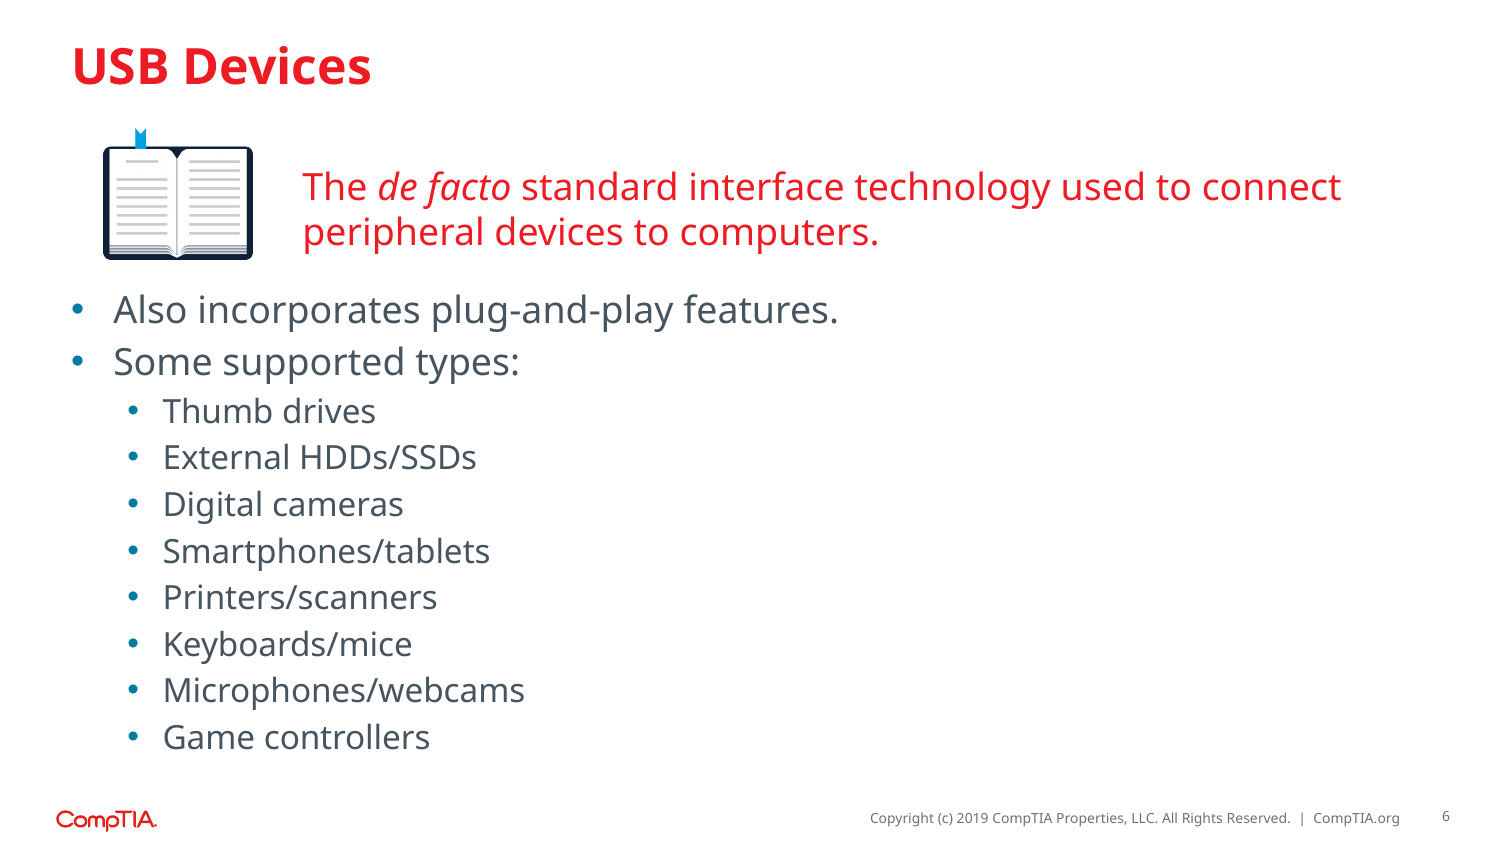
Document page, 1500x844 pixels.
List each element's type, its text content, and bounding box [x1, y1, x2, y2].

slide_number 6 [1407, 800, 1450, 835]
list Also incorporates plug-and-play features. Some supported types: Thumb drives External HDDs/SSDs Digital cameras Smartphones/tablets Printers/scanners Keyboards/mice Microphones/webcams Game controllers [56, 278, 1444, 764]
picture [103, 128, 253, 260]
title USB Devices [56, 12, 1444, 117]
list The de facto standard interface technology used to connect peripheral devices to computers. [287, 155, 1445, 249]
